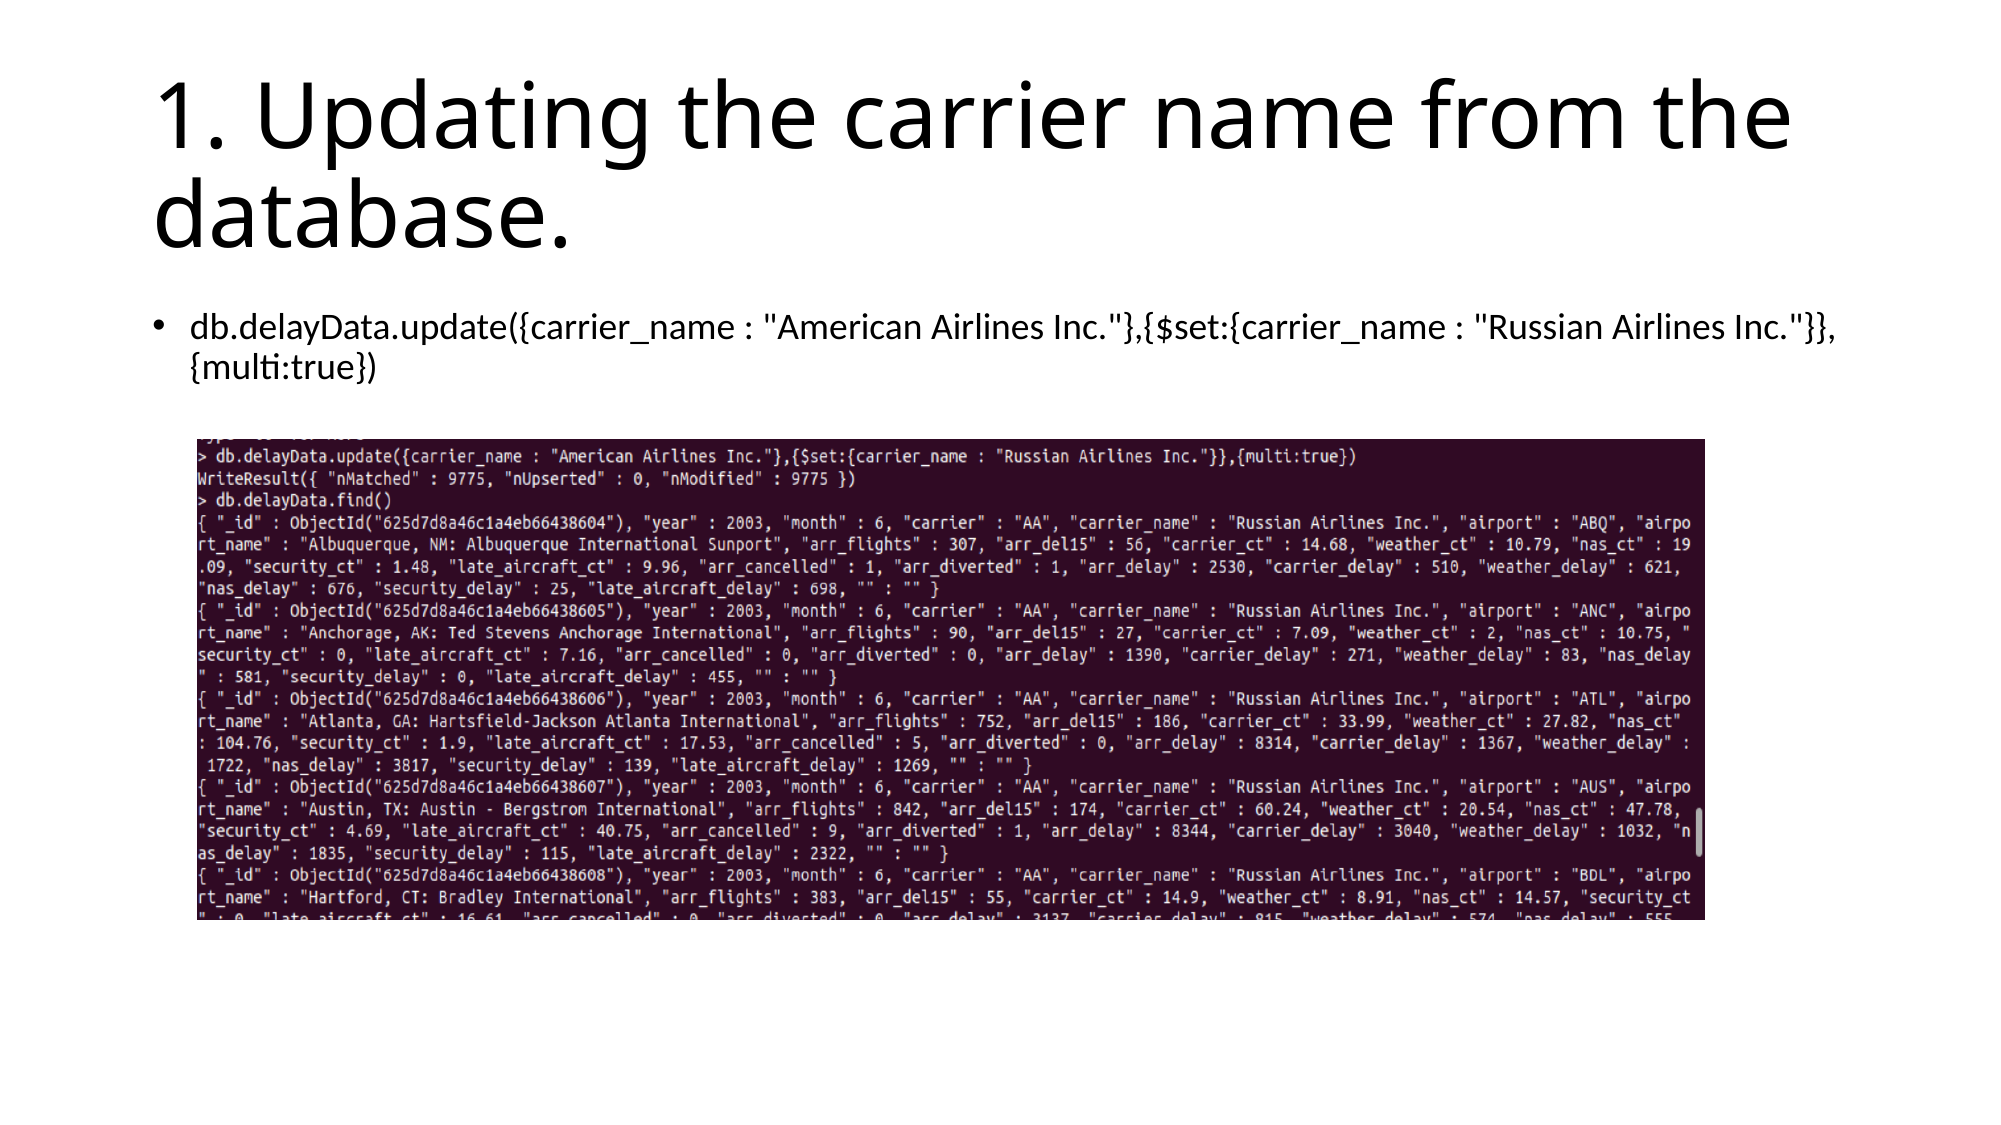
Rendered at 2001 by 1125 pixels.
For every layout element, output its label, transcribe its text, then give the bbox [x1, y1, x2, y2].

list db.delayData.update({carrier_name : "American Airlines Inc."},{$set:{carrier_name : "Russian Airlines Inc."}},{multi:true}) [137, 299, 1863, 1014]
picture [197, 439, 1705, 920]
title 1. Updating the carrier name from the database. [137, 59, 1863, 278]
